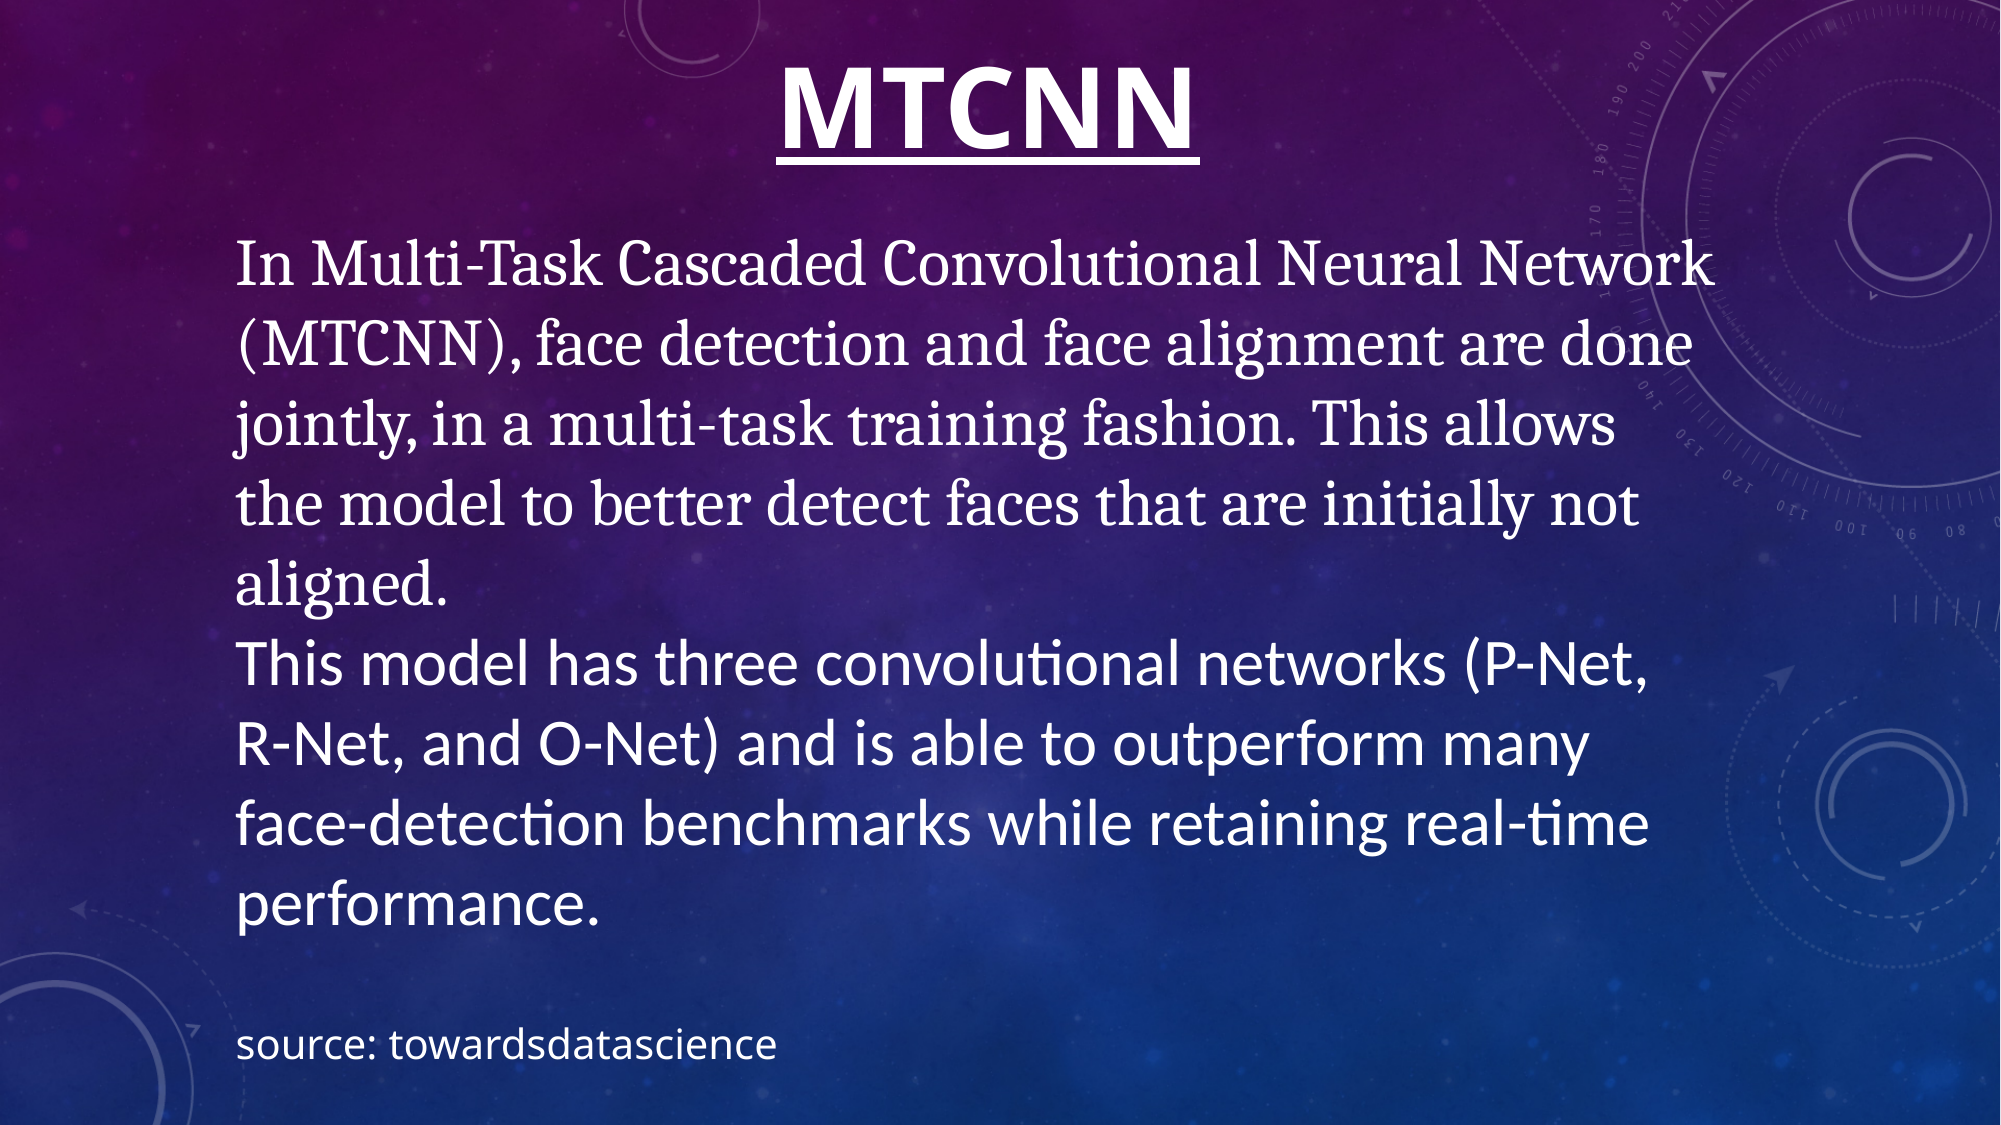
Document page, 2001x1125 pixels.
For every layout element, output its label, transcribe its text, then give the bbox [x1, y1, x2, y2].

title MTCNN [39, 0, 1702, 224]
picture [0, 0, 2001, 1125]
text_box In Multi-Task Cascaded Convolutional Neural Network (MTCNN), face detection and face alignment are done jointly, in a multi-task training fashion. This allows the model to better detect faces that are initially not aligned. This model has three convolutional networks (P-Net, R-Net, and O-Net) and is able to outperform many face-detection benchmarks while retaining real-time performance. source: towardsdatascience [220, 211, 1737, 1076]
